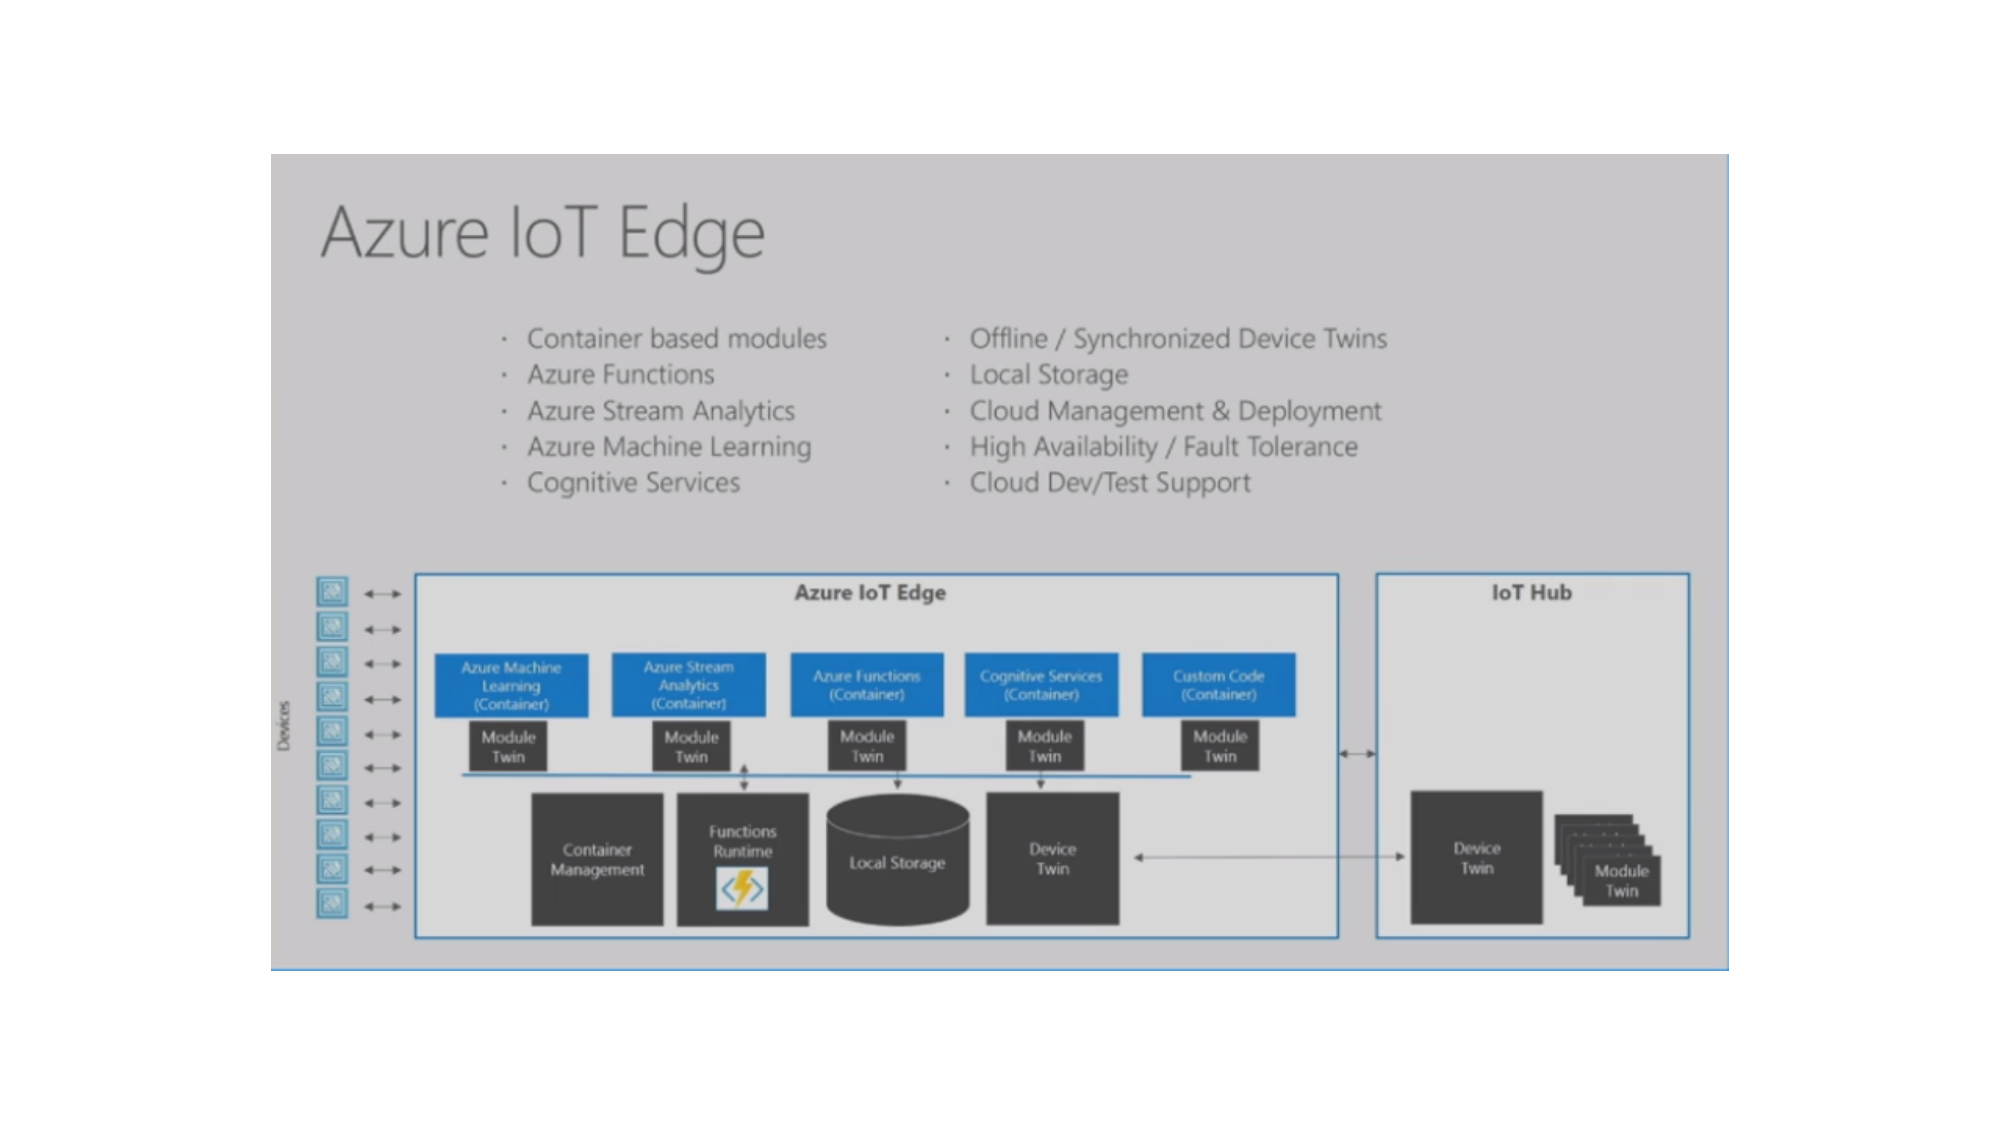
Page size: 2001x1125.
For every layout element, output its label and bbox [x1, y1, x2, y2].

picture [271, 154, 1729, 971]
